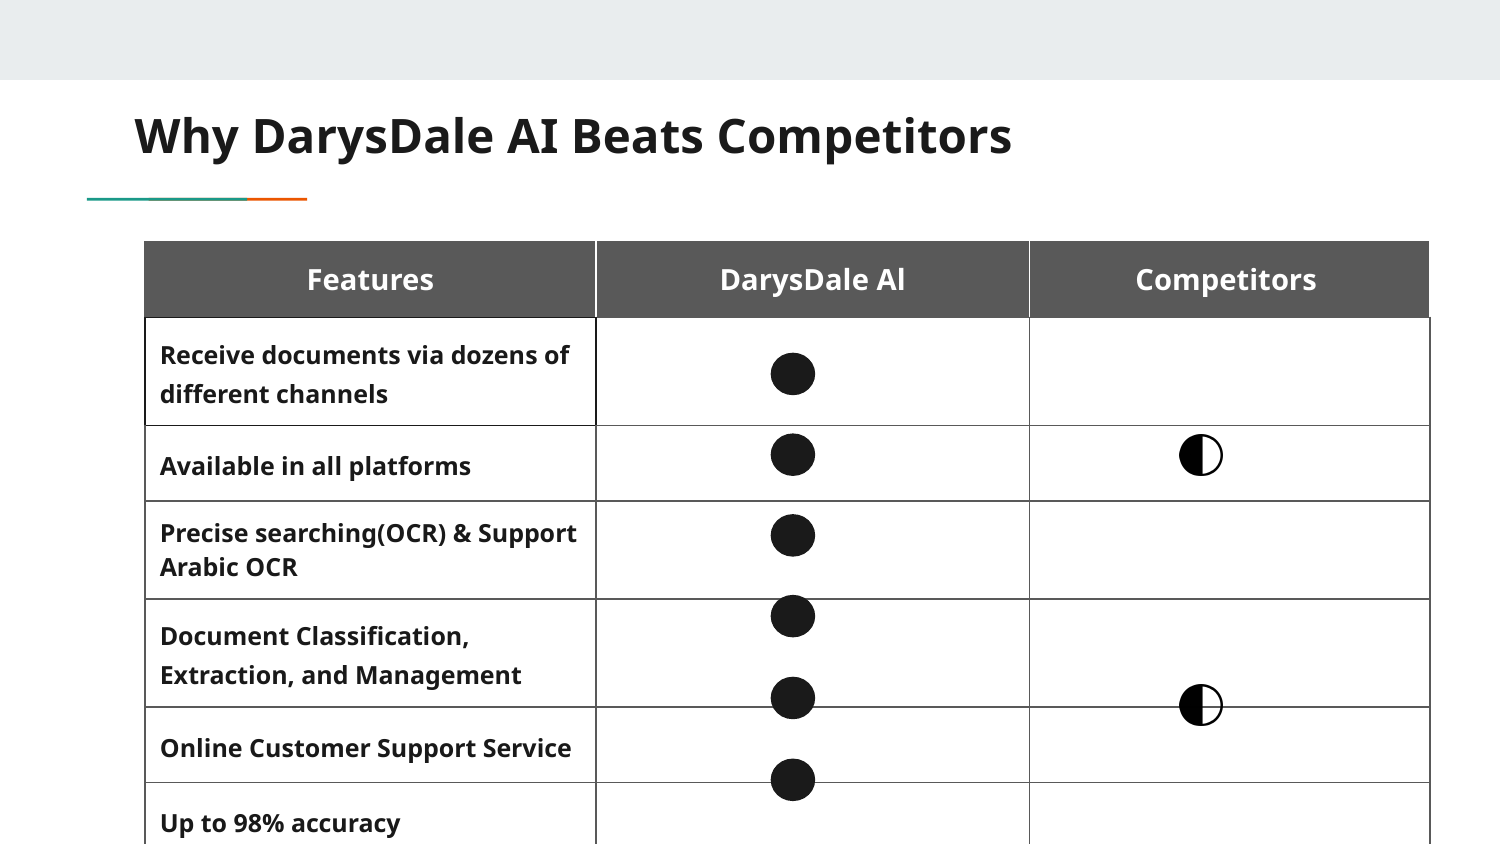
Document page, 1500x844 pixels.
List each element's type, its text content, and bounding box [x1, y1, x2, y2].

table_cell [597, 708, 1029, 782]
table_cell [1030, 502, 1429, 598]
table_cell [597, 600, 1029, 706]
table_cell [1030, 783, 1429, 844]
text_box [771, 677, 815, 719]
text_box [771, 759, 815, 801]
table_cell Receive documents via dozens of different channels [146, 318, 595, 425]
text_box [771, 353, 815, 395]
title Why DarysDale AI Beats Competitors [119, 91, 1381, 180]
text_box [771, 595, 815, 637]
text_box [771, 514, 815, 556]
table_cell Online Customer Support Service [146, 708, 595, 782]
table_header Competitors [1030, 242, 1429, 317]
table_cell [1030, 426, 1429, 500]
table_cell Document Classification, Extraction, and Management [146, 600, 595, 706]
picture [1179, 433, 1224, 476]
picture [1179, 684, 1224, 726]
table_cell [597, 502, 1029, 598]
table_cell [1030, 600, 1429, 706]
table_cell [1030, 708, 1429, 782]
table_header Features [146, 242, 595, 317]
table_cell [1030, 318, 1429, 425]
text_box [771, 434, 815, 476]
table_cell Up to 98% accuracy [146, 783, 595, 844]
table_cell [597, 783, 1029, 844]
table_cell [597, 318, 1029, 425]
table_cell Precise searching(OCR) & Support Arabic OCR [146, 502, 595, 598]
table_header DarysDale Al [597, 242, 1029, 317]
table_cell Available in all platforms [146, 426, 595, 500]
table_cell [597, 426, 1029, 500]
